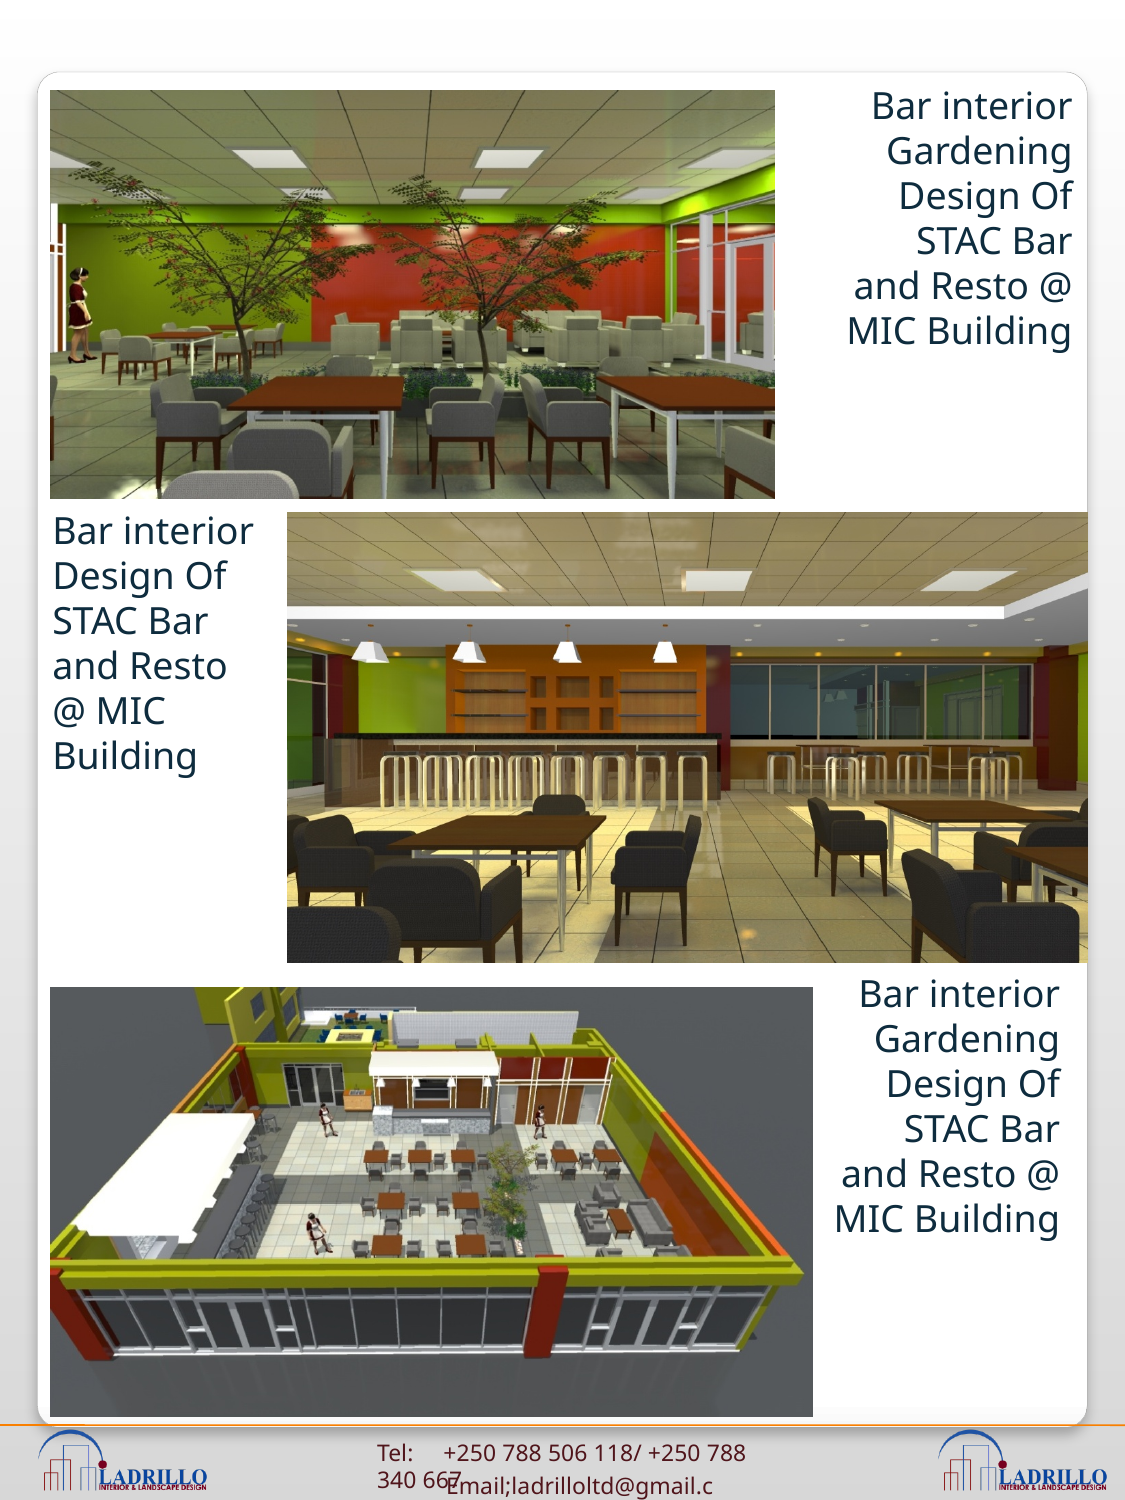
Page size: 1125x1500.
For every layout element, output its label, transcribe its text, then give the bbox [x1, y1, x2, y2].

text_box Bar interior Gardening Design Of STAC Bar and Resto @ MIC Building [812, 977, 1075, 1248]
picture [937, 1421, 1125, 1500]
text_box Tel: +250 788 506 118/ +250 788 340 667 [362, 1438, 800, 1500]
text_box Bar interior Design Of STAC Bar and Resto @ MIC Building [37, 499, 275, 785]
text_box Bar interior Gardening Design Of STAC Bar and Resto @ MIC Building [825, 74, 1088, 360]
picture [37, 1421, 226, 1500]
picture [287, 512, 1088, 963]
picture [49, 987, 813, 1417]
picture [49, 90, 776, 499]
